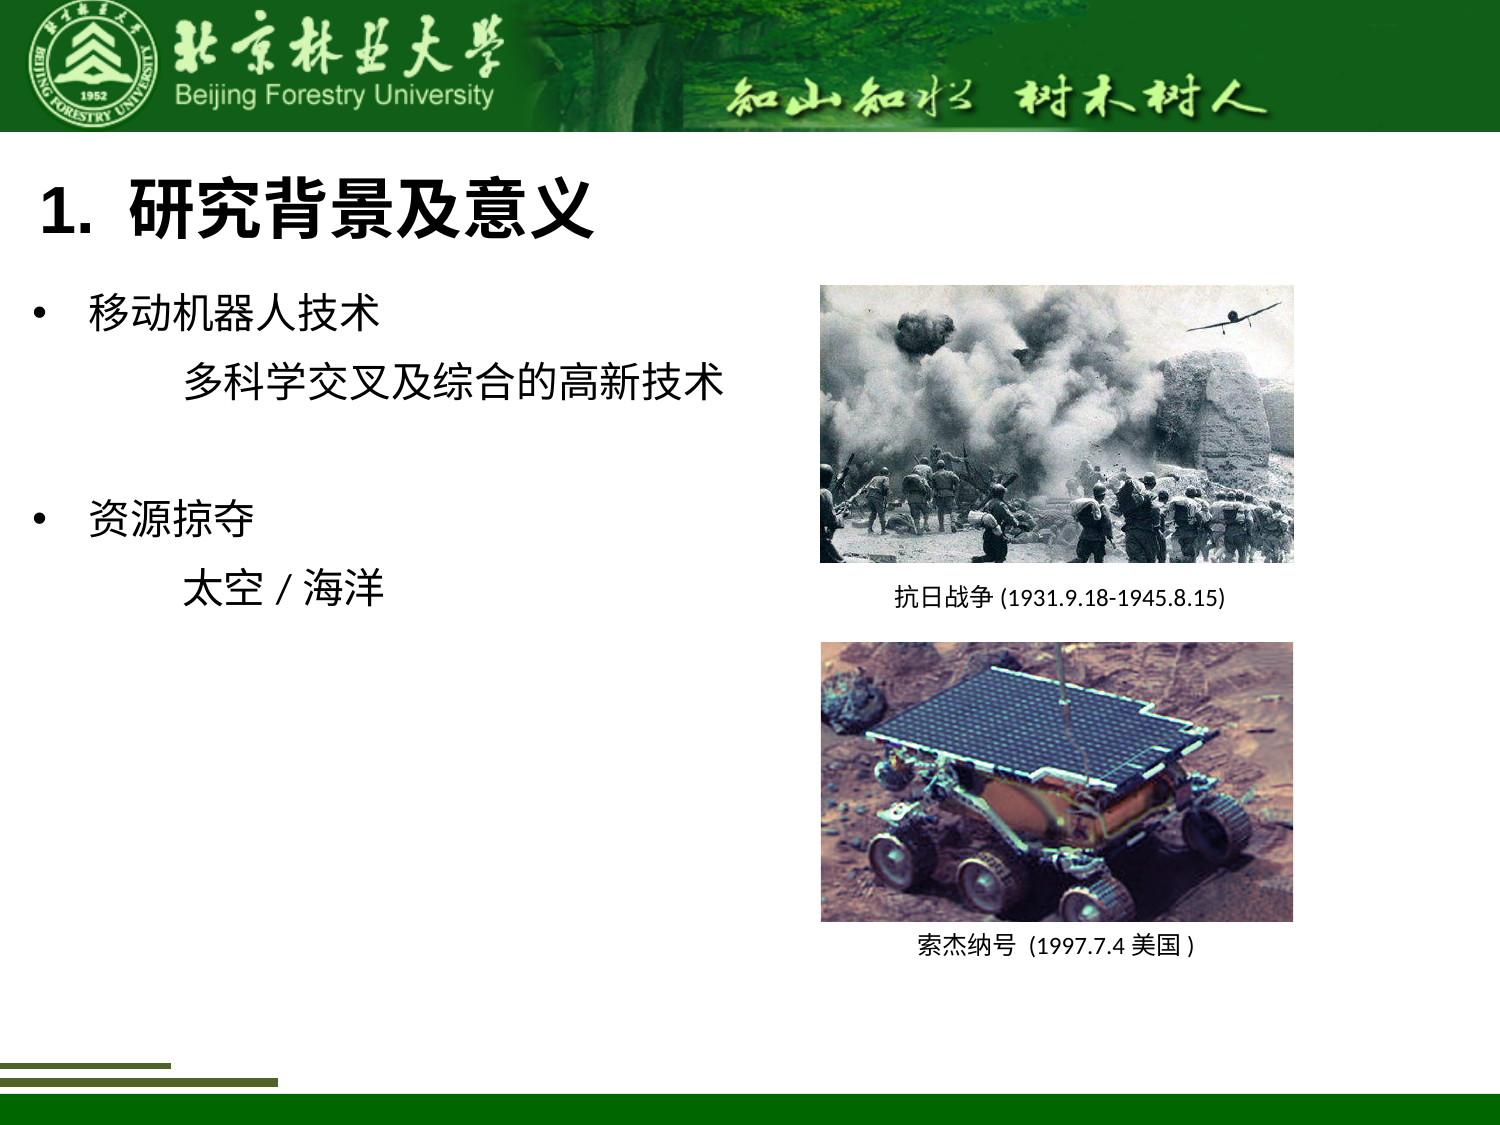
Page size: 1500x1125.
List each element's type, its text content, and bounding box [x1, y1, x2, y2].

picture [820, 642, 1294, 922]
text_box 抗日战争(1931.9.18-1945.8.15) [879, 574, 1241, 620]
picture [0, 0, 1500, 132]
text_box 索杰纳号 (1997.7.4美国) [902, 930, 1210, 968]
text_box 1. 研究背景及意义 [5, 139, 1249, 254]
text_box 移动机器人技术 多科学交叉及综合的高新技术 资源掠夺 太空/海洋 [17, 267, 821, 826]
picture [820, 284, 1294, 563]
